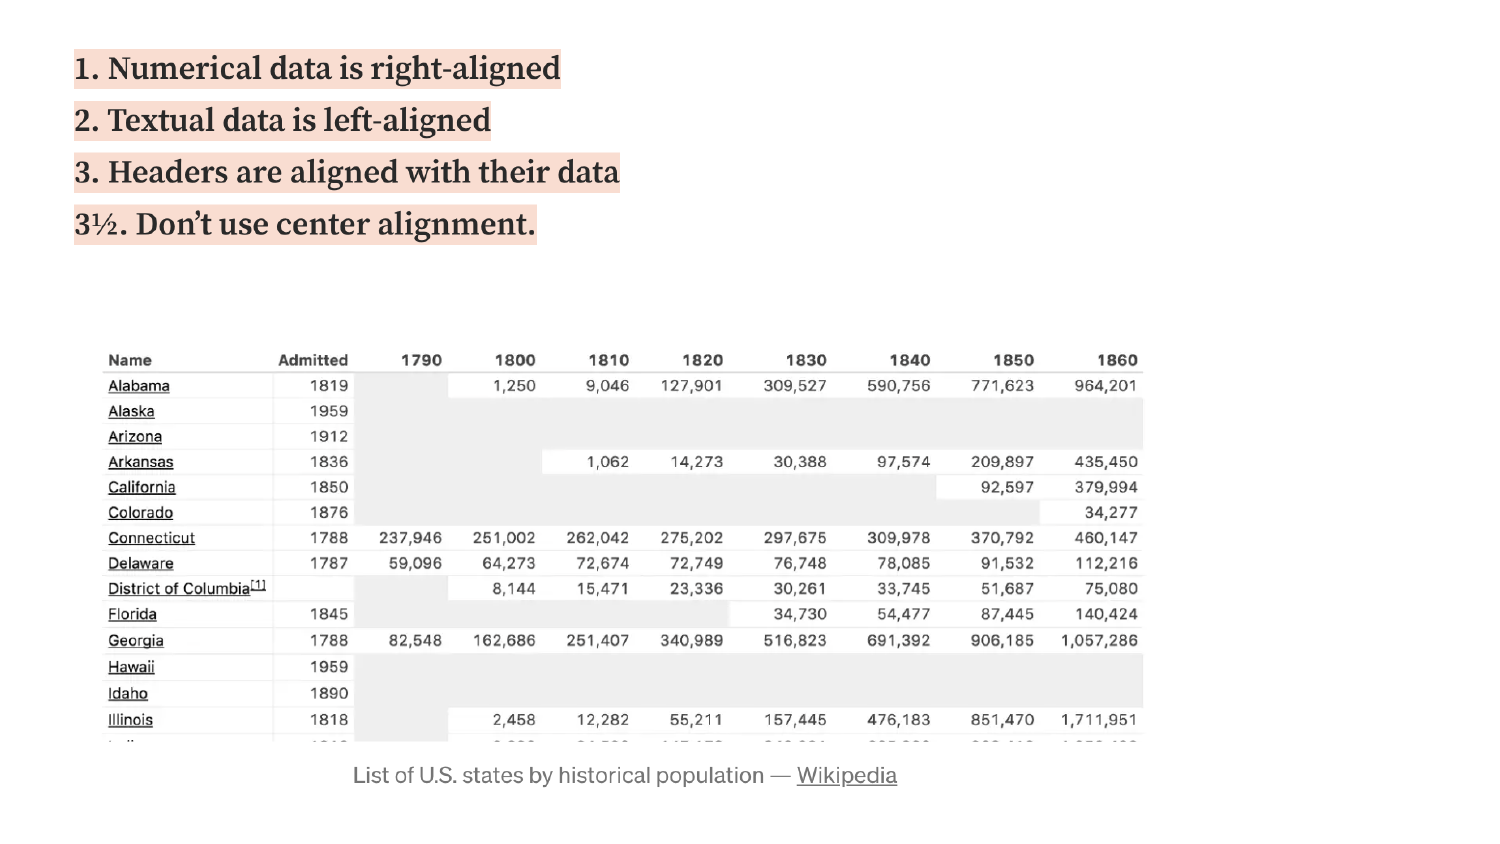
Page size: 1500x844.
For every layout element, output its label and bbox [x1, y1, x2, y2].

picture [24, 24, 1219, 819]
